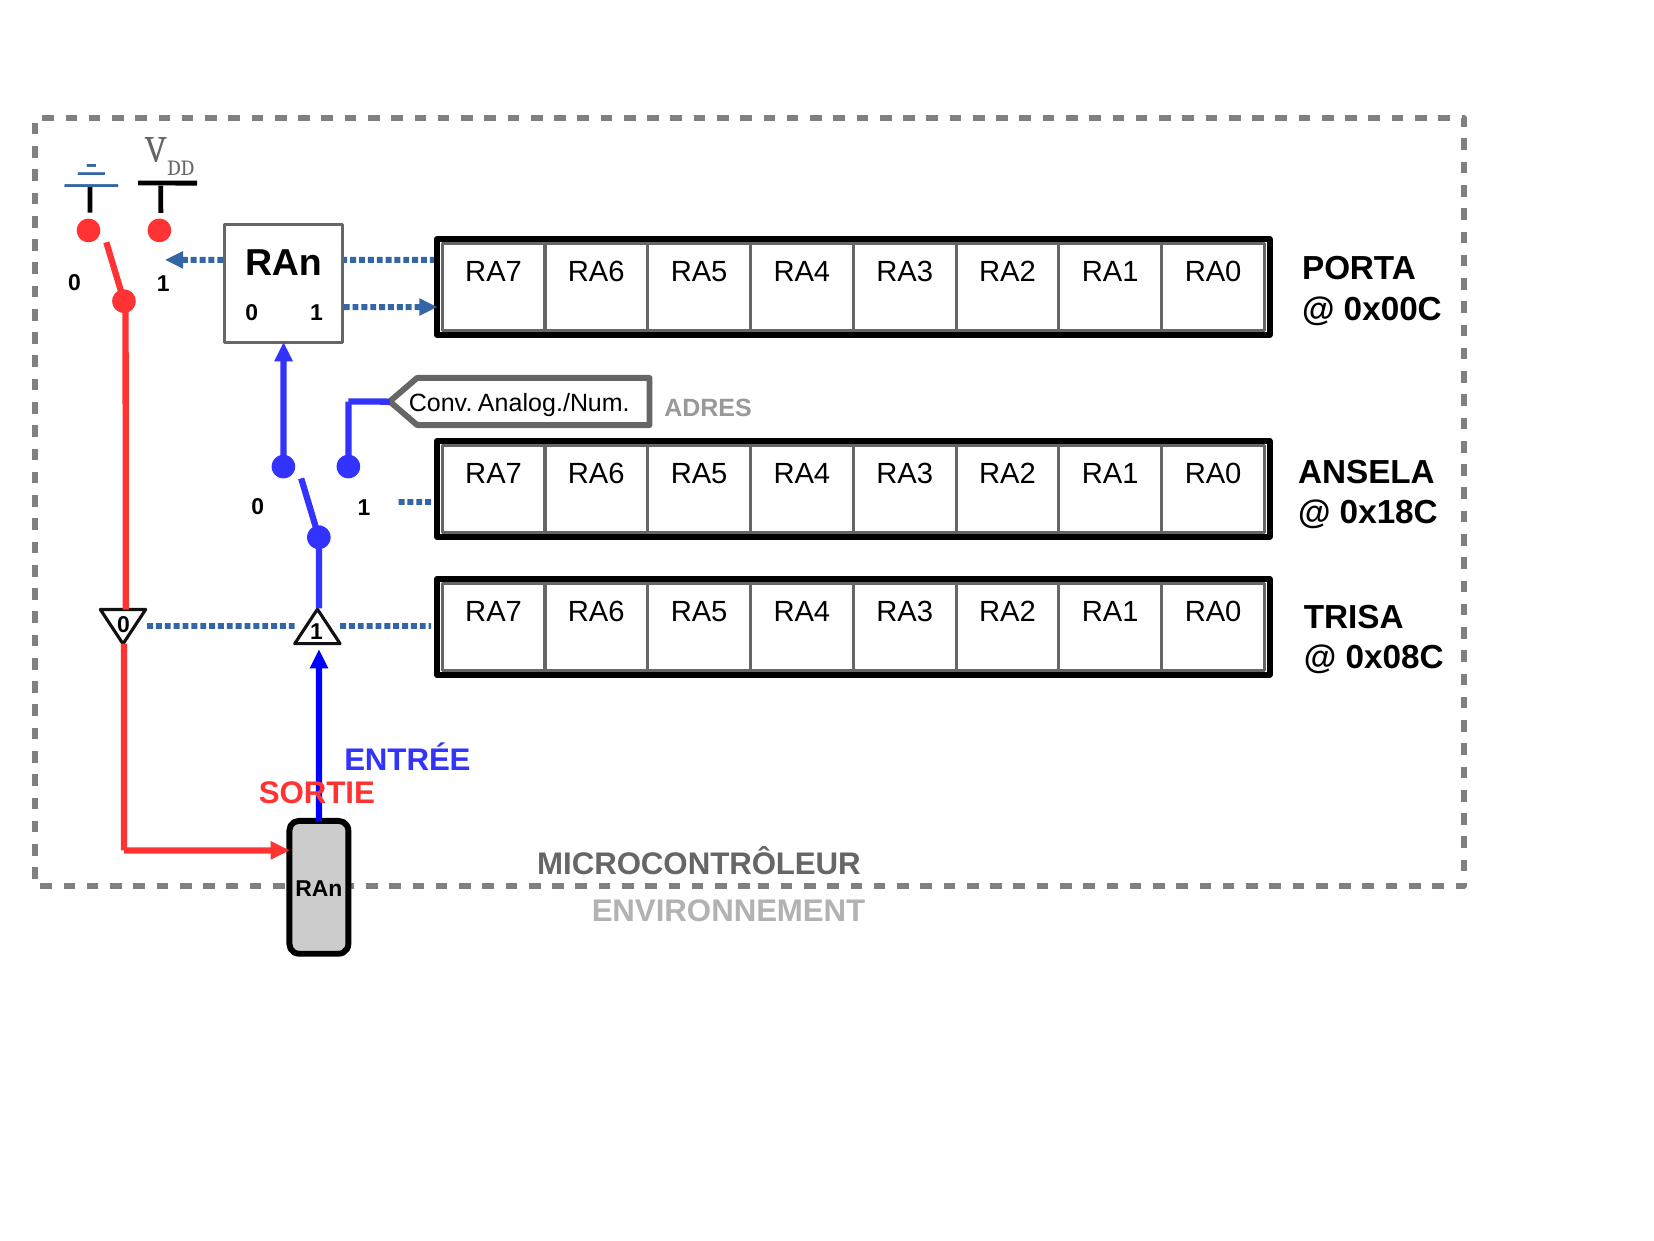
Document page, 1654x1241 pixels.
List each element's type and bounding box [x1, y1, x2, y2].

text_box [35, 117, 1530, 954]
